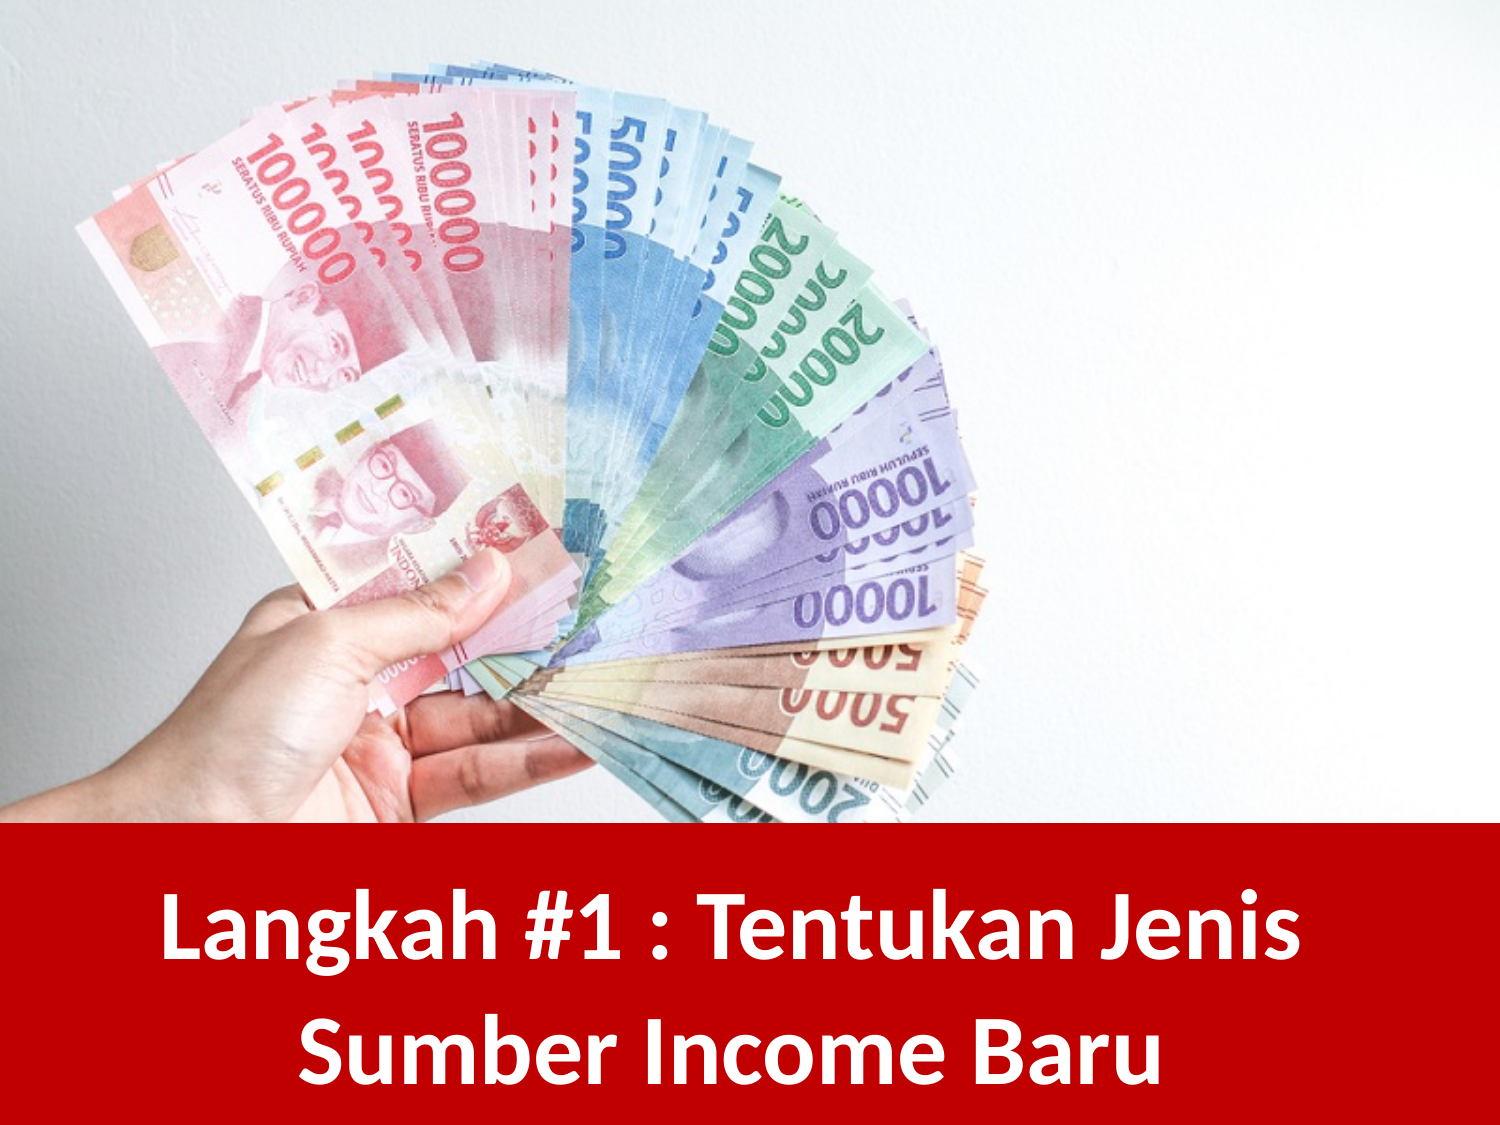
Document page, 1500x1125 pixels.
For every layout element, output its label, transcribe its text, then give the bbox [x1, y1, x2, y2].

text_box Langkah #1 : Tentukan Jenis Sumber Income Baru [0, 1002, 1482, 1113]
picture [0, 0, 1500, 996]
text_box [0, 1002, 1500, 1125]
